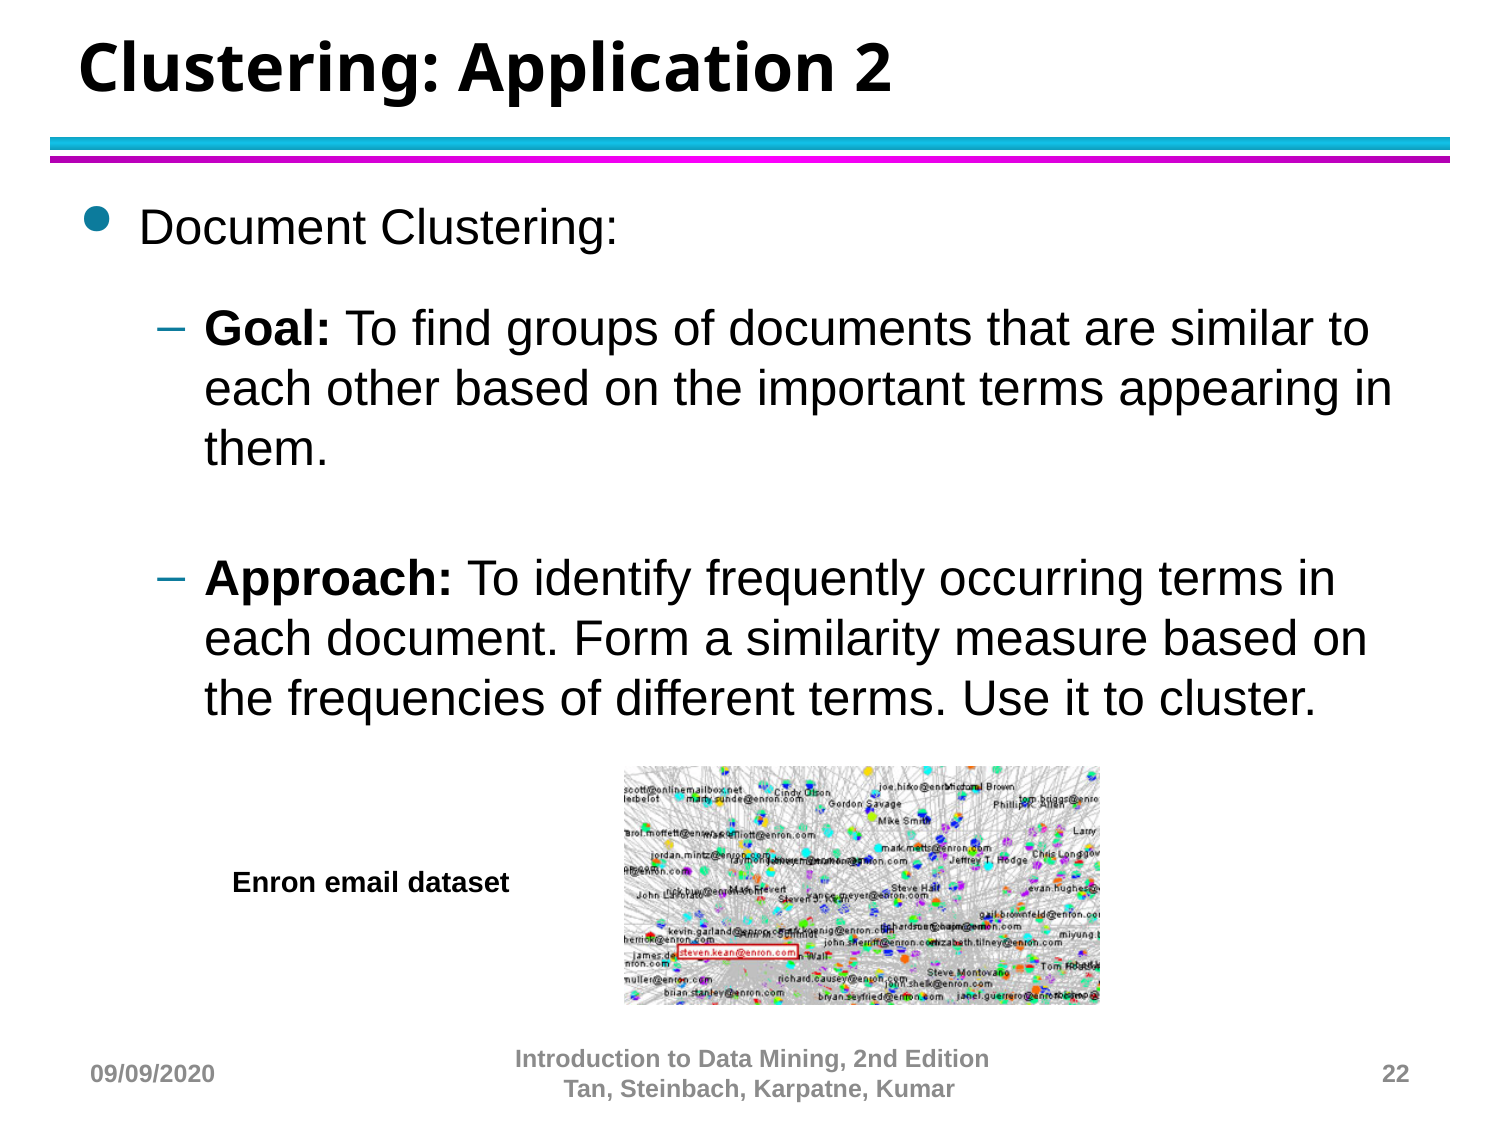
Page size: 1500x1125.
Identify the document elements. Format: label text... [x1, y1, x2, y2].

slide_number 22 [1074, 1042, 1425, 1103]
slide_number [75, 1042, 425, 1103]
footer Introduction to Data Mining, 2nd Edition Tan, Steinbach, Karpatne, Kumar [500, 1042, 1013, 1103]
text_box Enron email dataset [217, 856, 619, 906]
list Document Clustering: Goal: To find groups of documents that are similar to each other based on the important terms appearing in them. Approach: To identify frequently occurring terms in each document. Form a similarity measure based on the frequencies of different terms. Use it to cluster. [67, 187, 1432, 1038]
picture [624, 766, 1101, 1005]
title Clustering: Application 2 [62, 24, 1421, 113]
